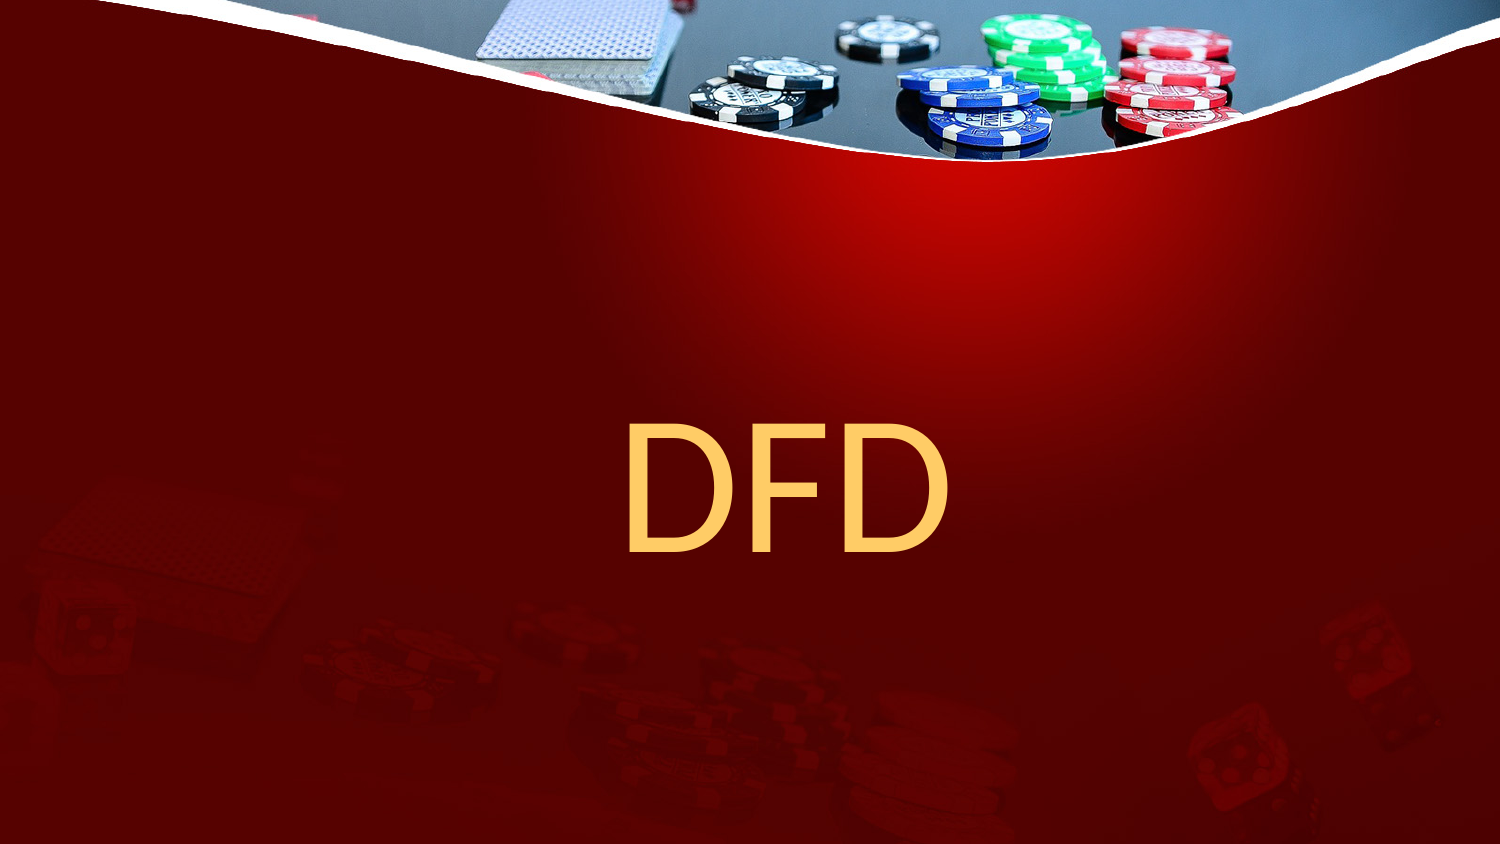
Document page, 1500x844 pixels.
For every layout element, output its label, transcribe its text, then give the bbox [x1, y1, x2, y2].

picture [0, 0, 1500, 844]
title DFD [148, 396, 1500, 548]
